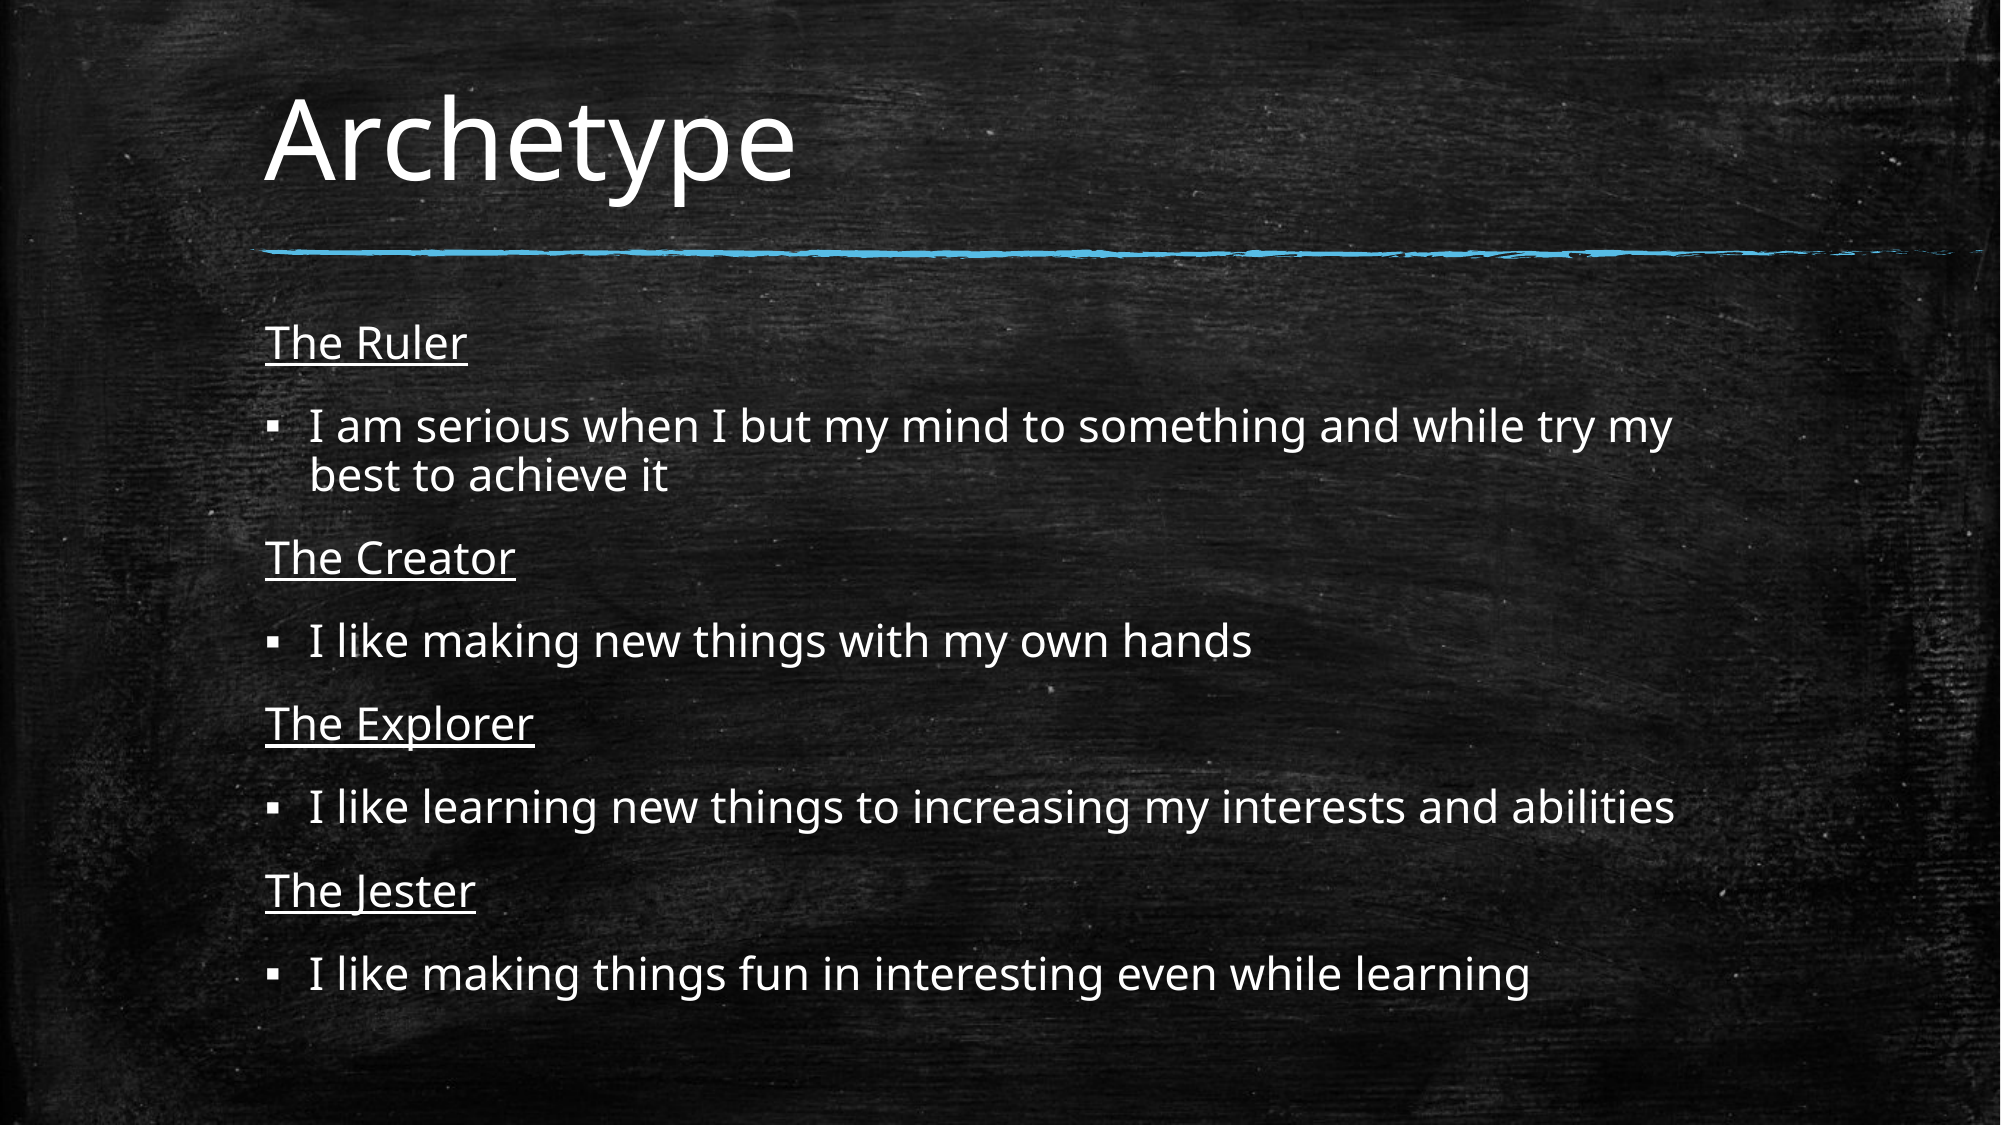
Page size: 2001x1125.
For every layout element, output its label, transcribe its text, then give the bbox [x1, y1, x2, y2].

title Archetype [249, 45, 1751, 213]
list The Ruler I am serious when I but my mind to something and while try my best to achieve it The Creator I like making new things with my own hands The Explorer I like learning new things to increasing my interests and abilities The Jester I like making things fun in interesting even while learning [249, 312, 1751, 1013]
